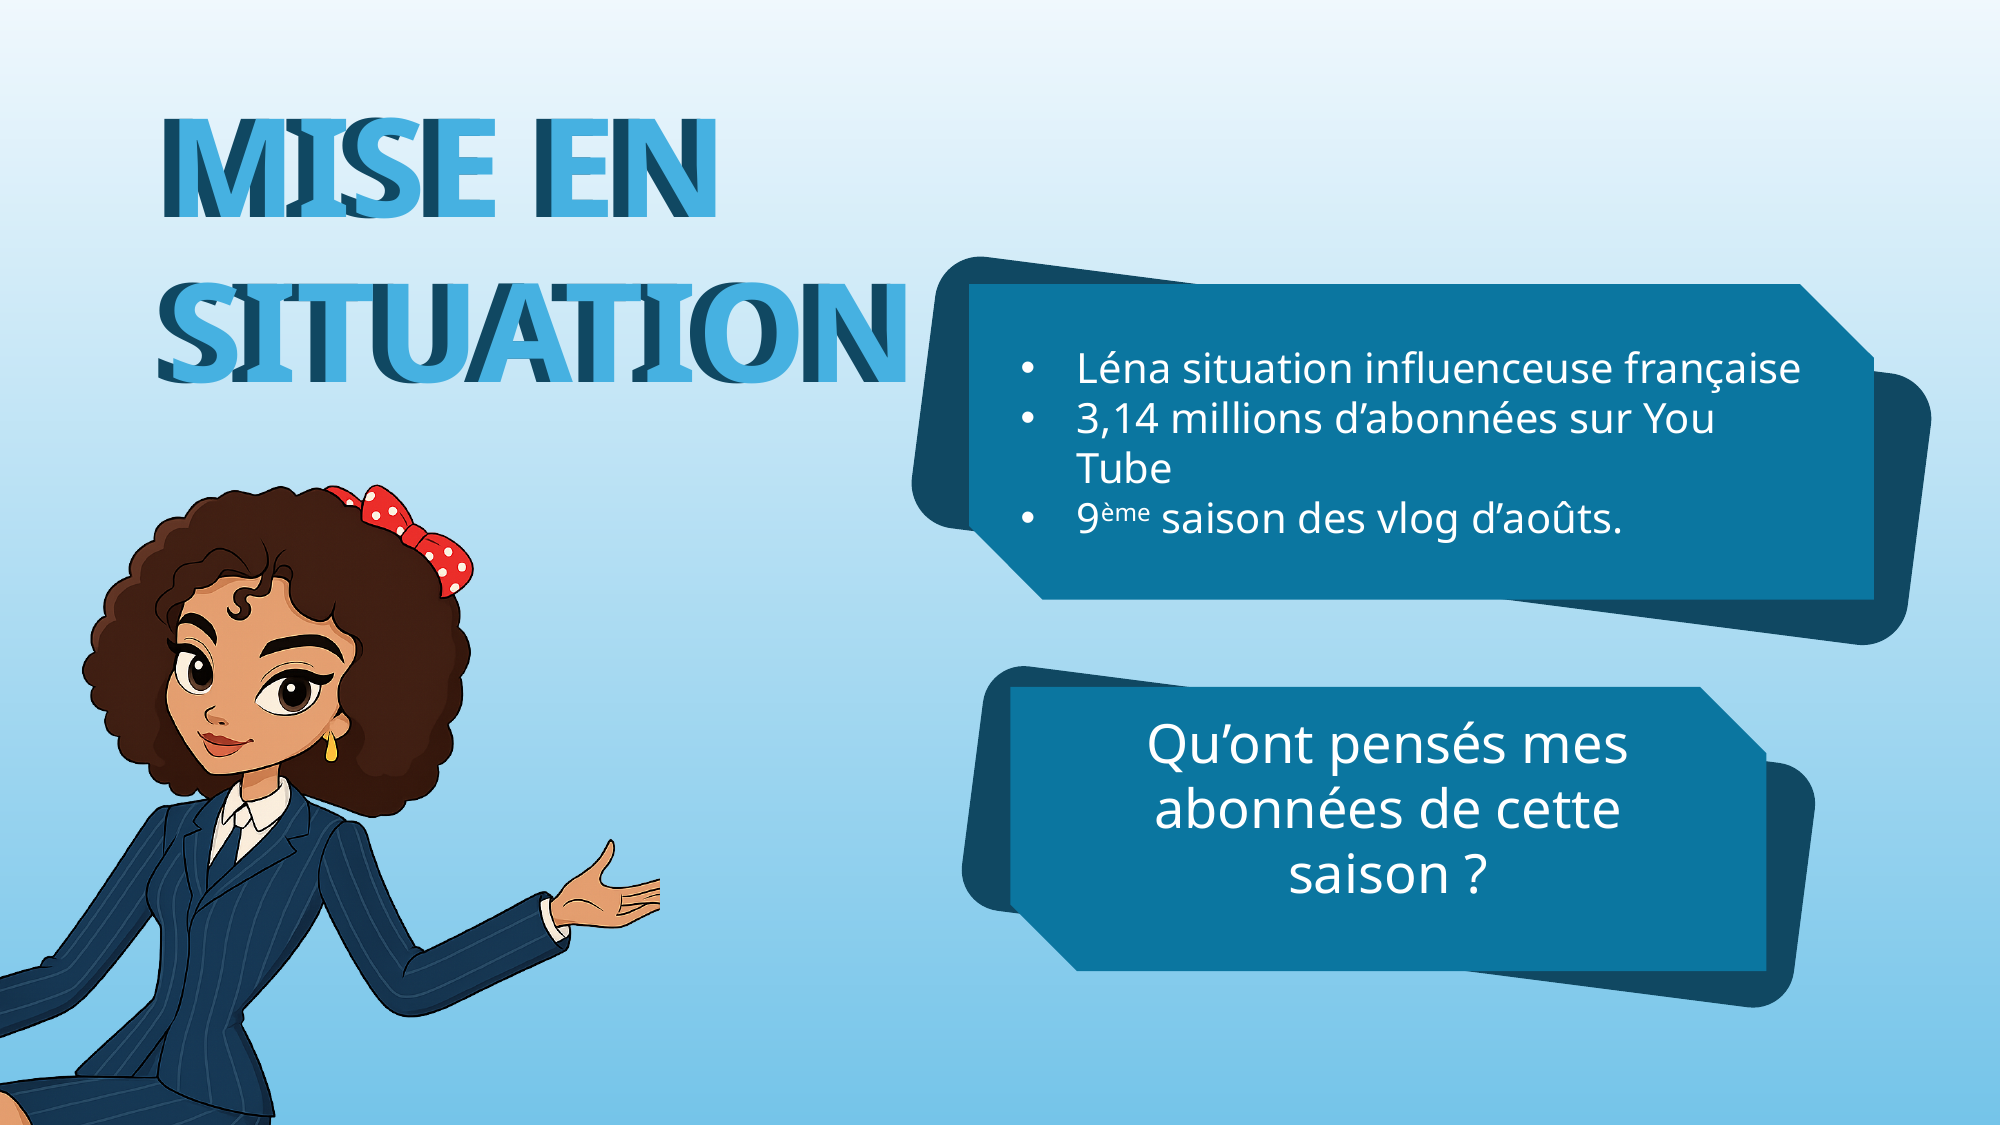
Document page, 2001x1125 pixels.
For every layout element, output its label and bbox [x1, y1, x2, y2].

text_box [919, 283, 1924, 601]
picture [0, 471, 660, 1125]
text_box [968, 686, 1809, 972]
text_box [137, 72, 1104, 422]
